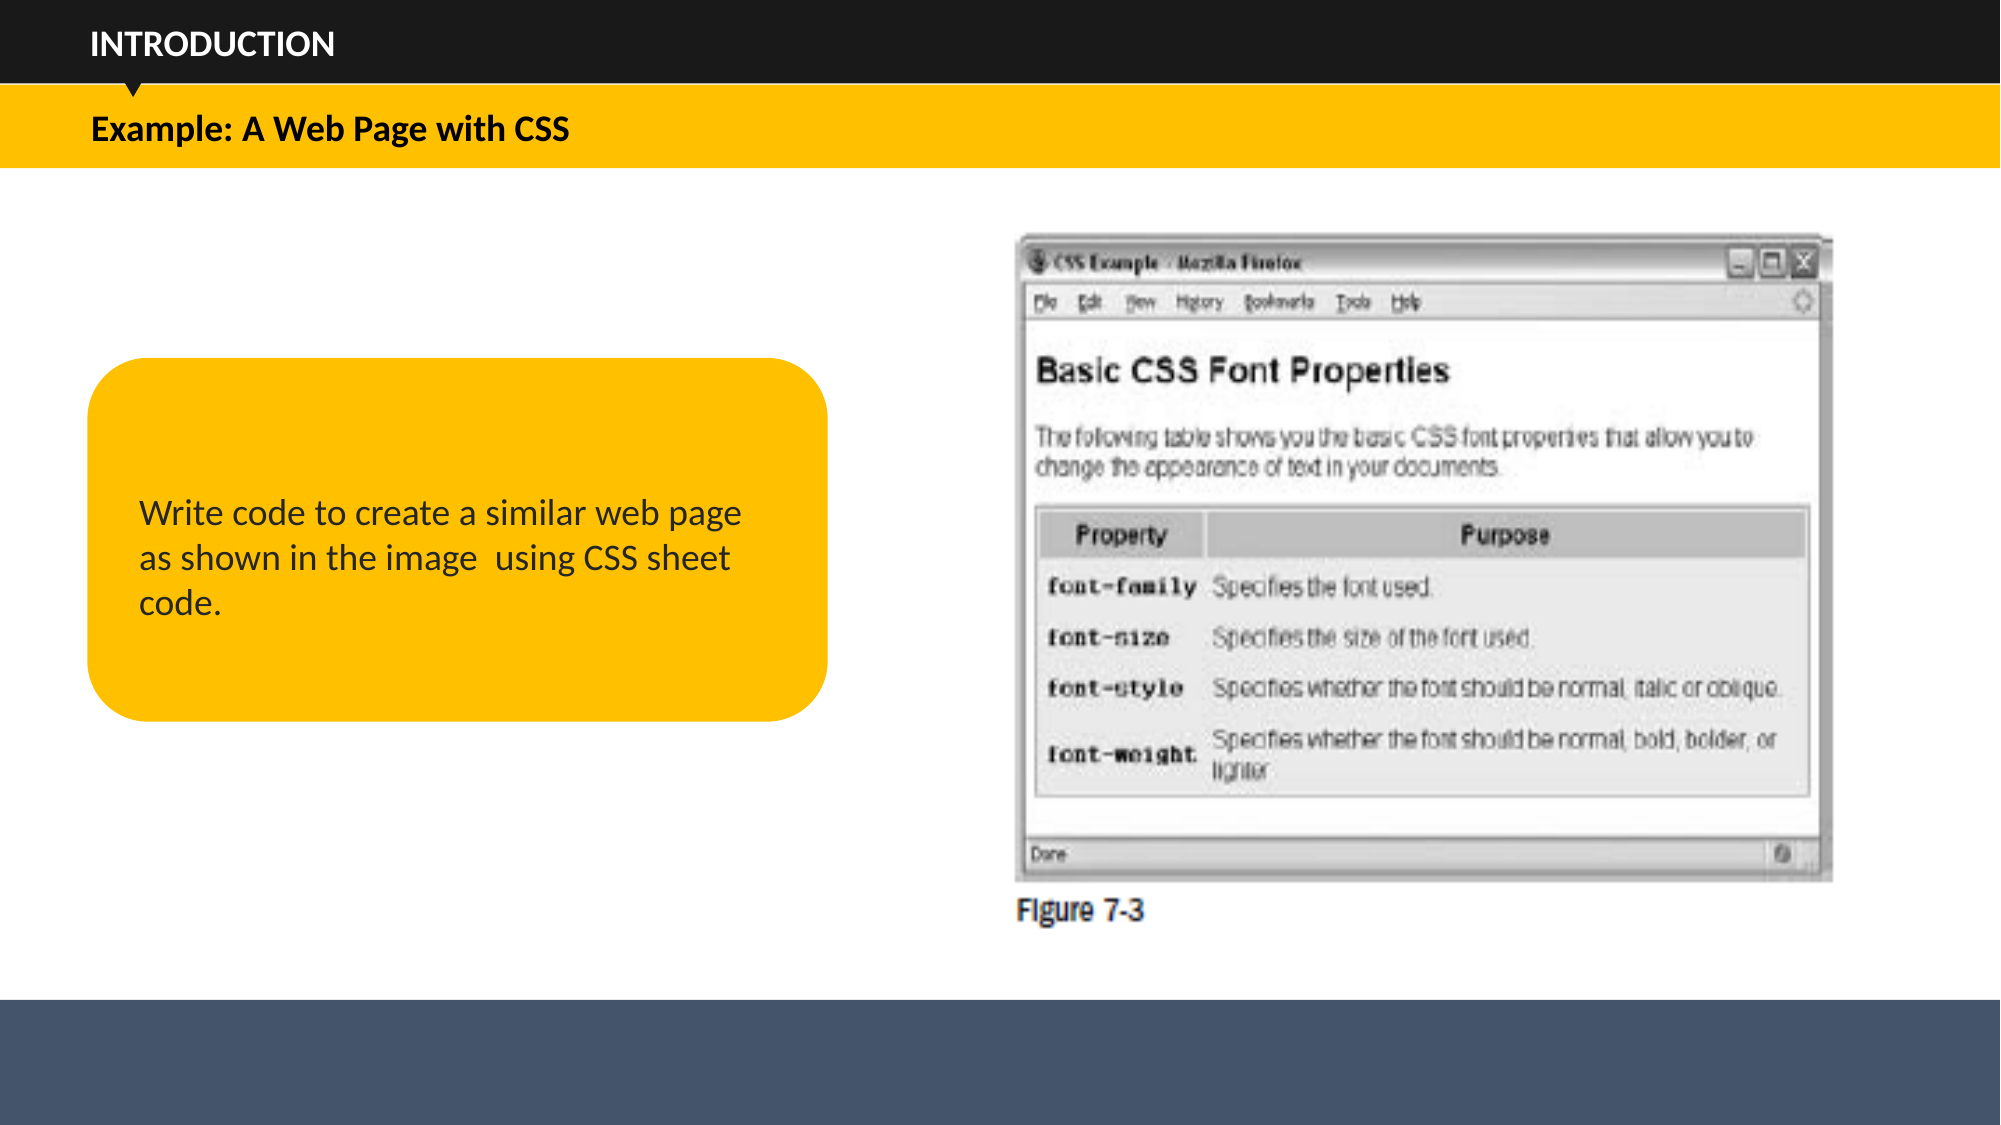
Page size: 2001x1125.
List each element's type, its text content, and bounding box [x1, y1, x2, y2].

text_box Example: A Web Page with CSS [0, 84, 2000, 169]
text_box [999, 208, 1860, 971]
text_box [117, 72, 149, 100]
text_box INTRODUCTION [0, 0, 2000, 84]
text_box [87, 357, 828, 722]
